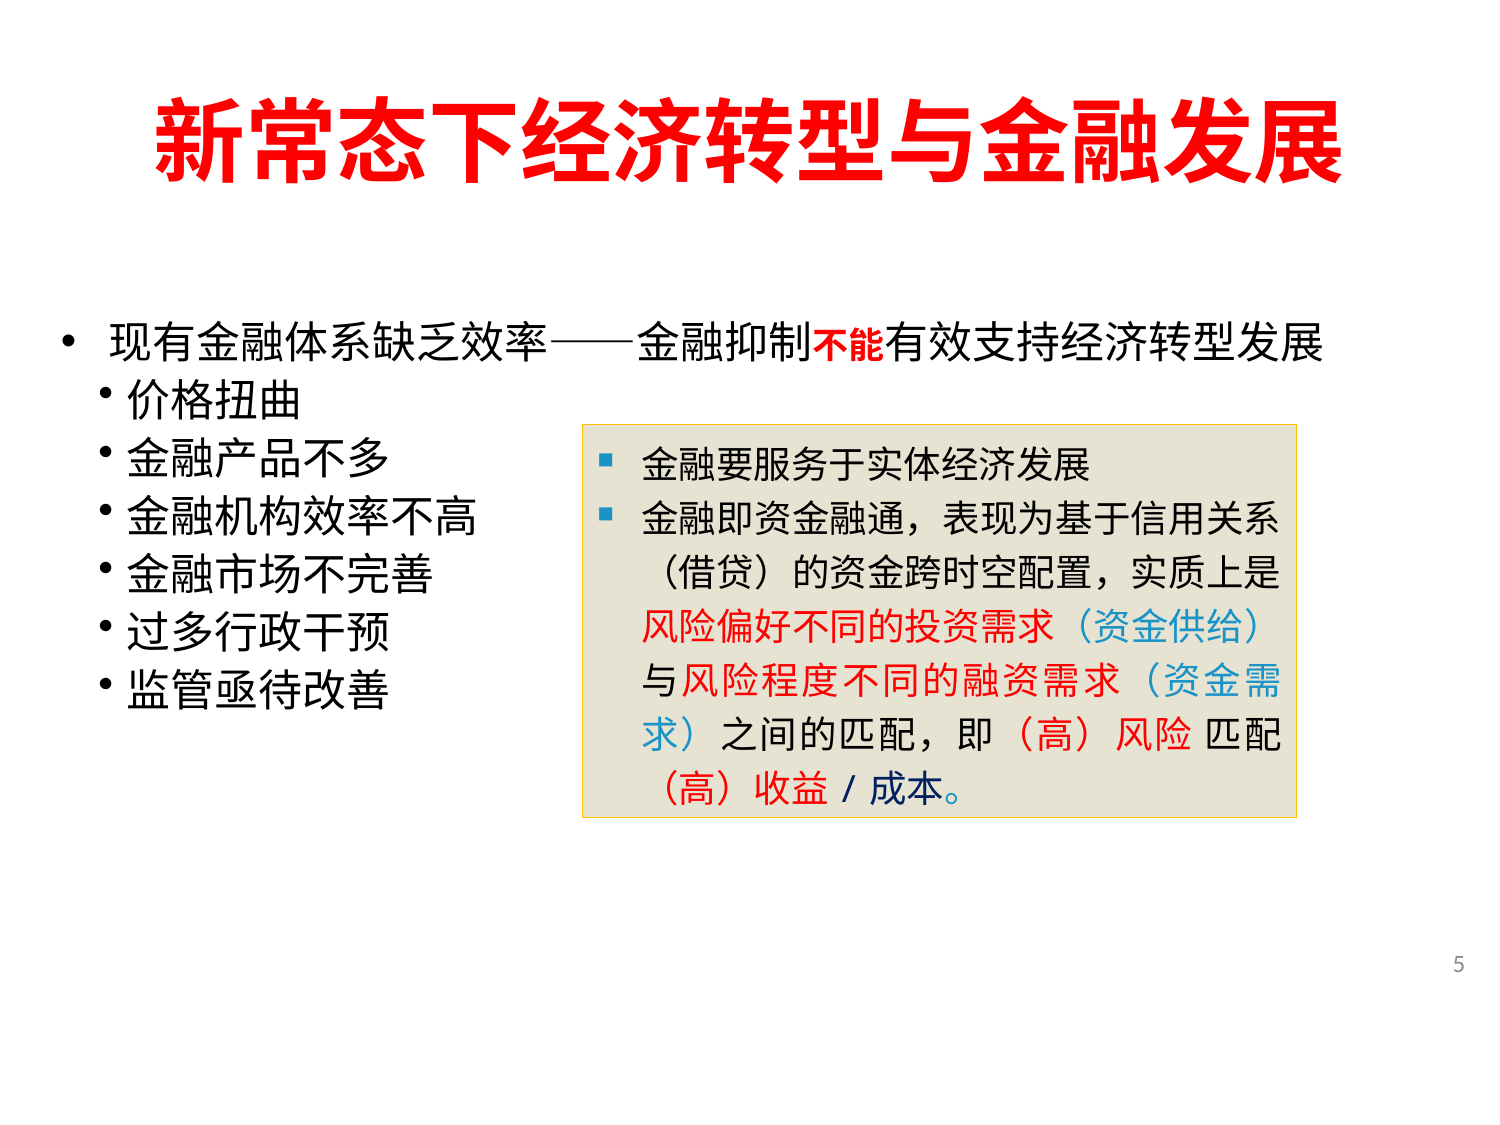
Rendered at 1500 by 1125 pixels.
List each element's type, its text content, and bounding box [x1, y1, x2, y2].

list 现有金融体系缺乏效率——金融抑制不能有效支持经济转型发展 价格扭曲 金融产品不多 金融机构效率不高 金融市场不完善 过多行政干预 监管亟待改善 [45, 279, 1356, 801]
title 新常态下经济转型与金融发展 [74, 44, 1426, 233]
slide_number 5 [1142, 939, 1481, 985]
text_box 金融要服务于实体经济发展 金融即资金融通，表现为基于信用关系（借贷）的资金跨时空配置，实质上是风险偏好不同的投资需求（资金供给）与风险程度不同的融资需求（资金需求）之间的匹配，即（高）风险 匹配（高）收益/成本。 [582, 424, 1297, 818]
